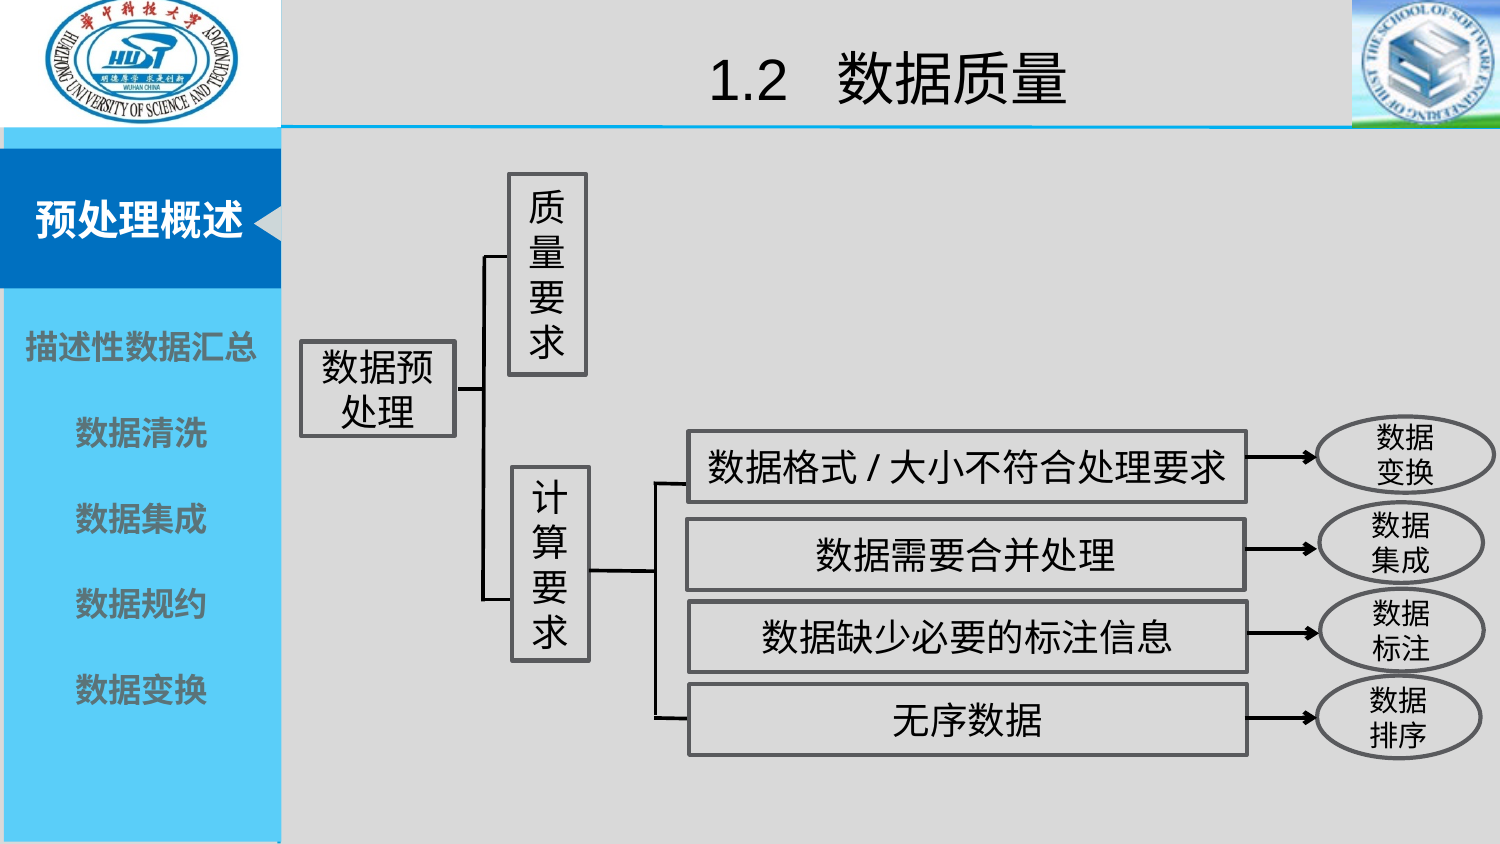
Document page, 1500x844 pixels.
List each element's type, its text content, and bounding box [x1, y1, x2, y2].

text_box 质量要求 [507, 172, 588, 377]
text_box 无序数据 [687, 682, 1249, 757]
text_box 数据标注 [1318, 586, 1486, 674]
text_box 数据 变换 [1314, 414, 1497, 495]
picture [1352, 0, 1500, 127]
picture [38, 0, 245, 127]
text_box 数据缺少必要的标注信息 [687, 599, 1249, 674]
text_box 数据排序 [1315, 673, 1483, 761]
text_box 数据需要合并处理 [685, 517, 1247, 592]
text_box 计算要求 [510, 465, 591, 663]
text_box 数据格式/大小不符合处理要求 [686, 429, 1248, 504]
text_box 数据预处理 [299, 339, 457, 438]
text_box 数据集成 [1317, 500, 1486, 585]
